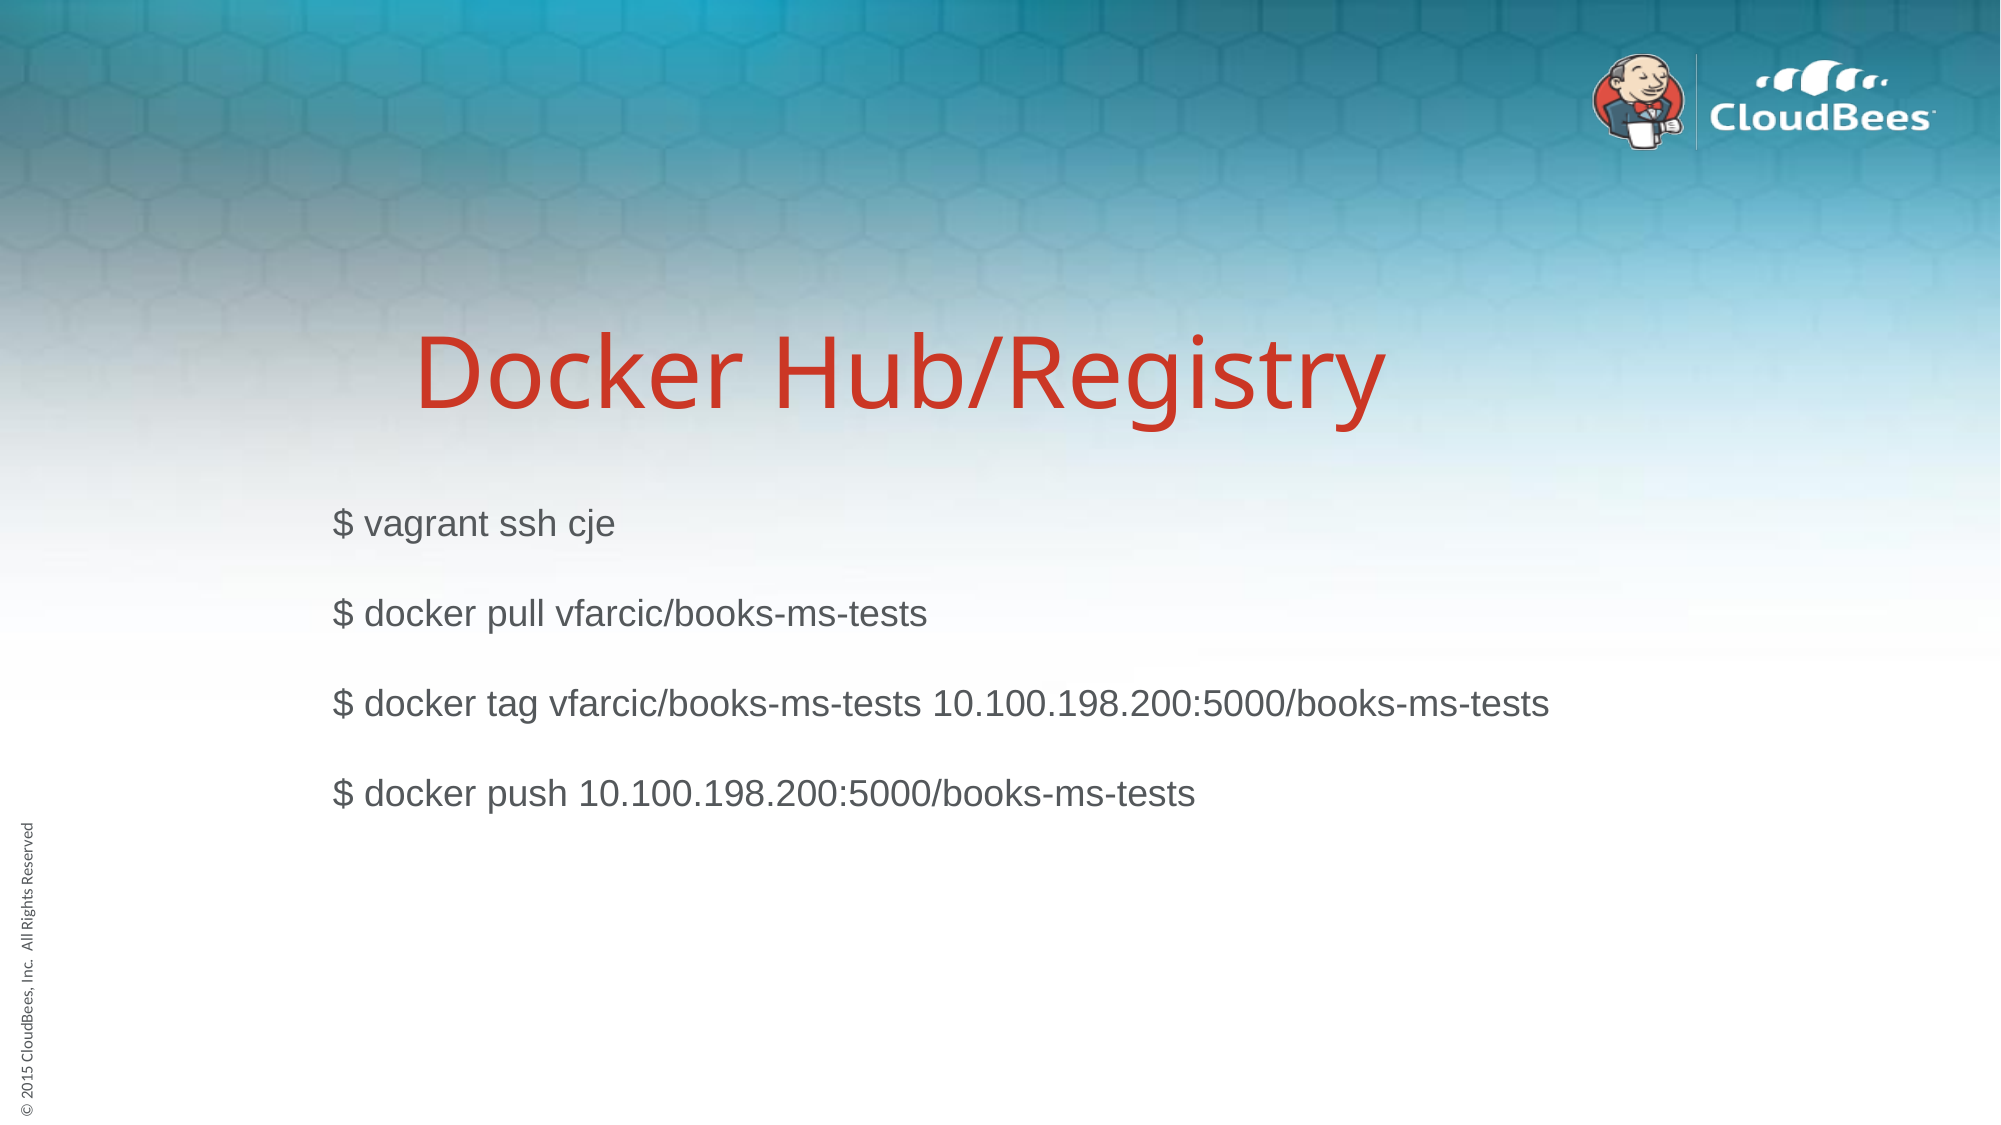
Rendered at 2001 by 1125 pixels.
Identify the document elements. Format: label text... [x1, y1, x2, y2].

text_box $ vagrant ssh cje $ docker pull vfarcic/books-ms-tests $ docker tag vfarcic/books-ms-tests 10.100.198.200:5000/books-ms-tests $ docker push 10.100.198.200:5000/books-ms-tests [325, 491, 1558, 822]
title Docker Hub/Registry [207, 220, 1593, 445]
picture [0, 0, 2001, 1125]
